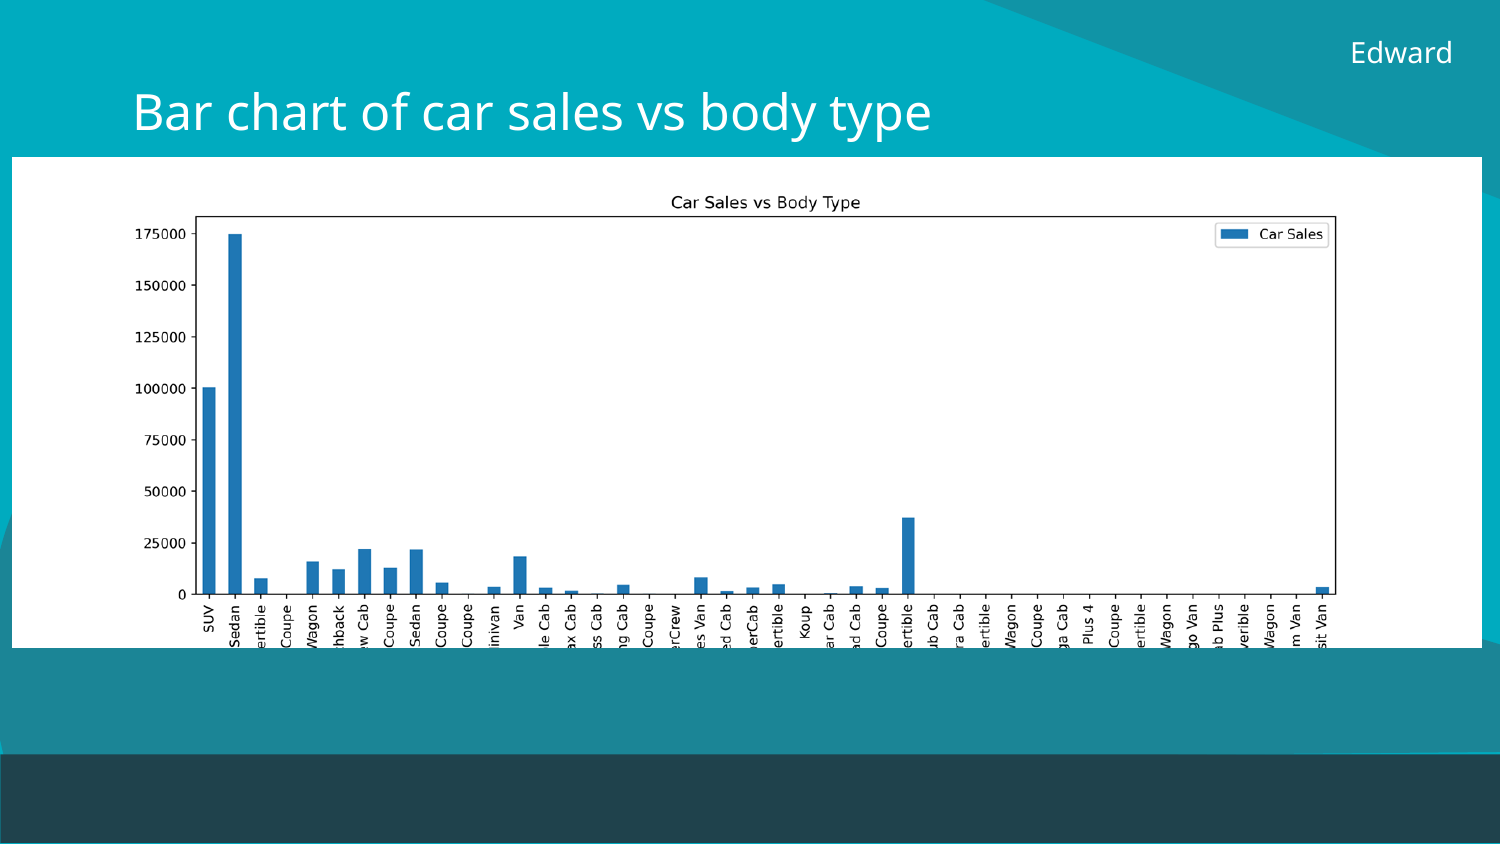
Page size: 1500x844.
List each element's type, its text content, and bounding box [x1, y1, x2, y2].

text_box Edward [1335, 19, 1488, 85]
picture [12, 157, 1482, 648]
title Bar chart of car sales vs body type [116, 63, 1383, 156]
